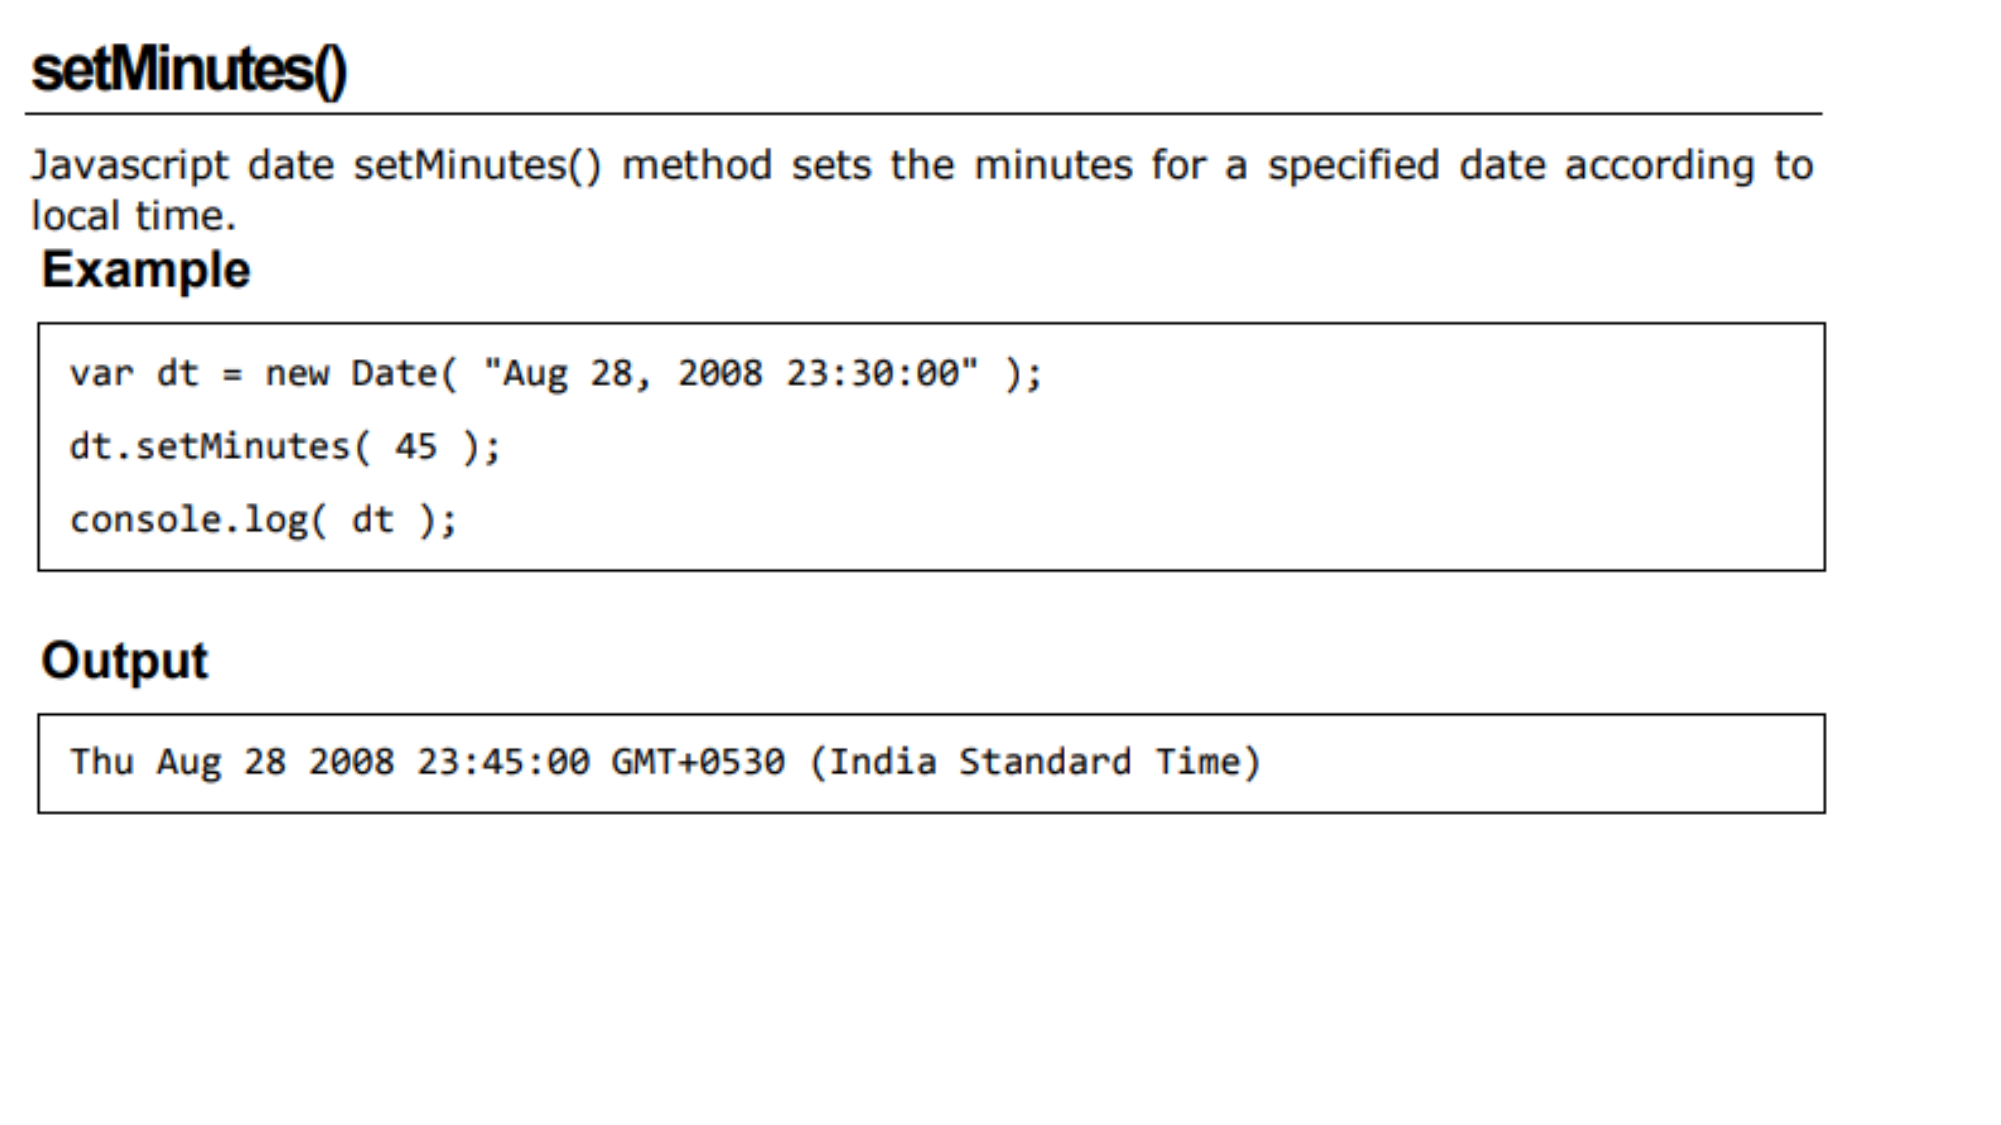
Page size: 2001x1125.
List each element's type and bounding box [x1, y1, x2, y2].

picture [13, 37, 1841, 825]
